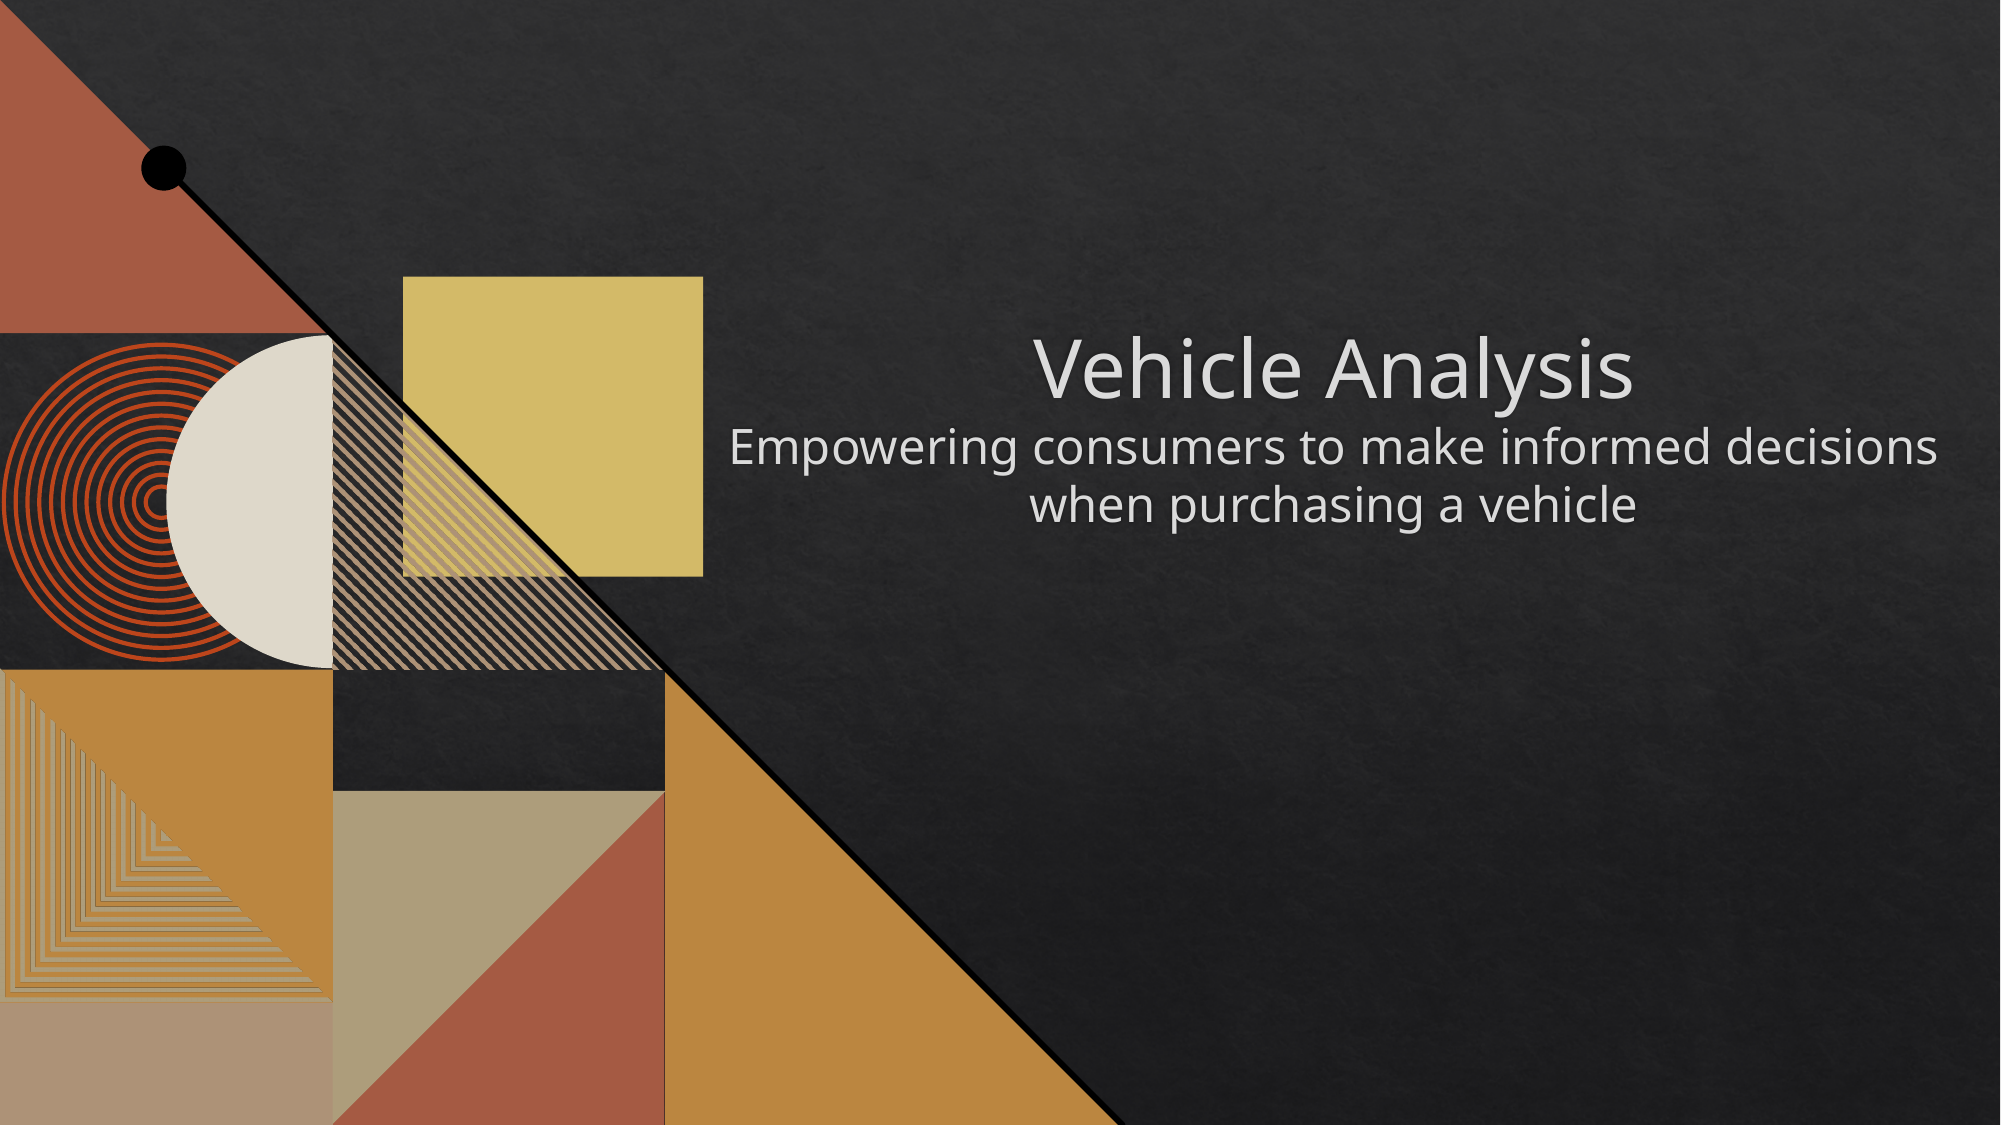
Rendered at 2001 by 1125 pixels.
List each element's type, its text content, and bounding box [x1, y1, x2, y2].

picture [0, 340, 662, 1002]
title Vehicle Analysis Empowering consumers to make informed decisions when purchasing a vehicle [668, 308, 2000, 542]
picture [339, 336, 666, 663]
